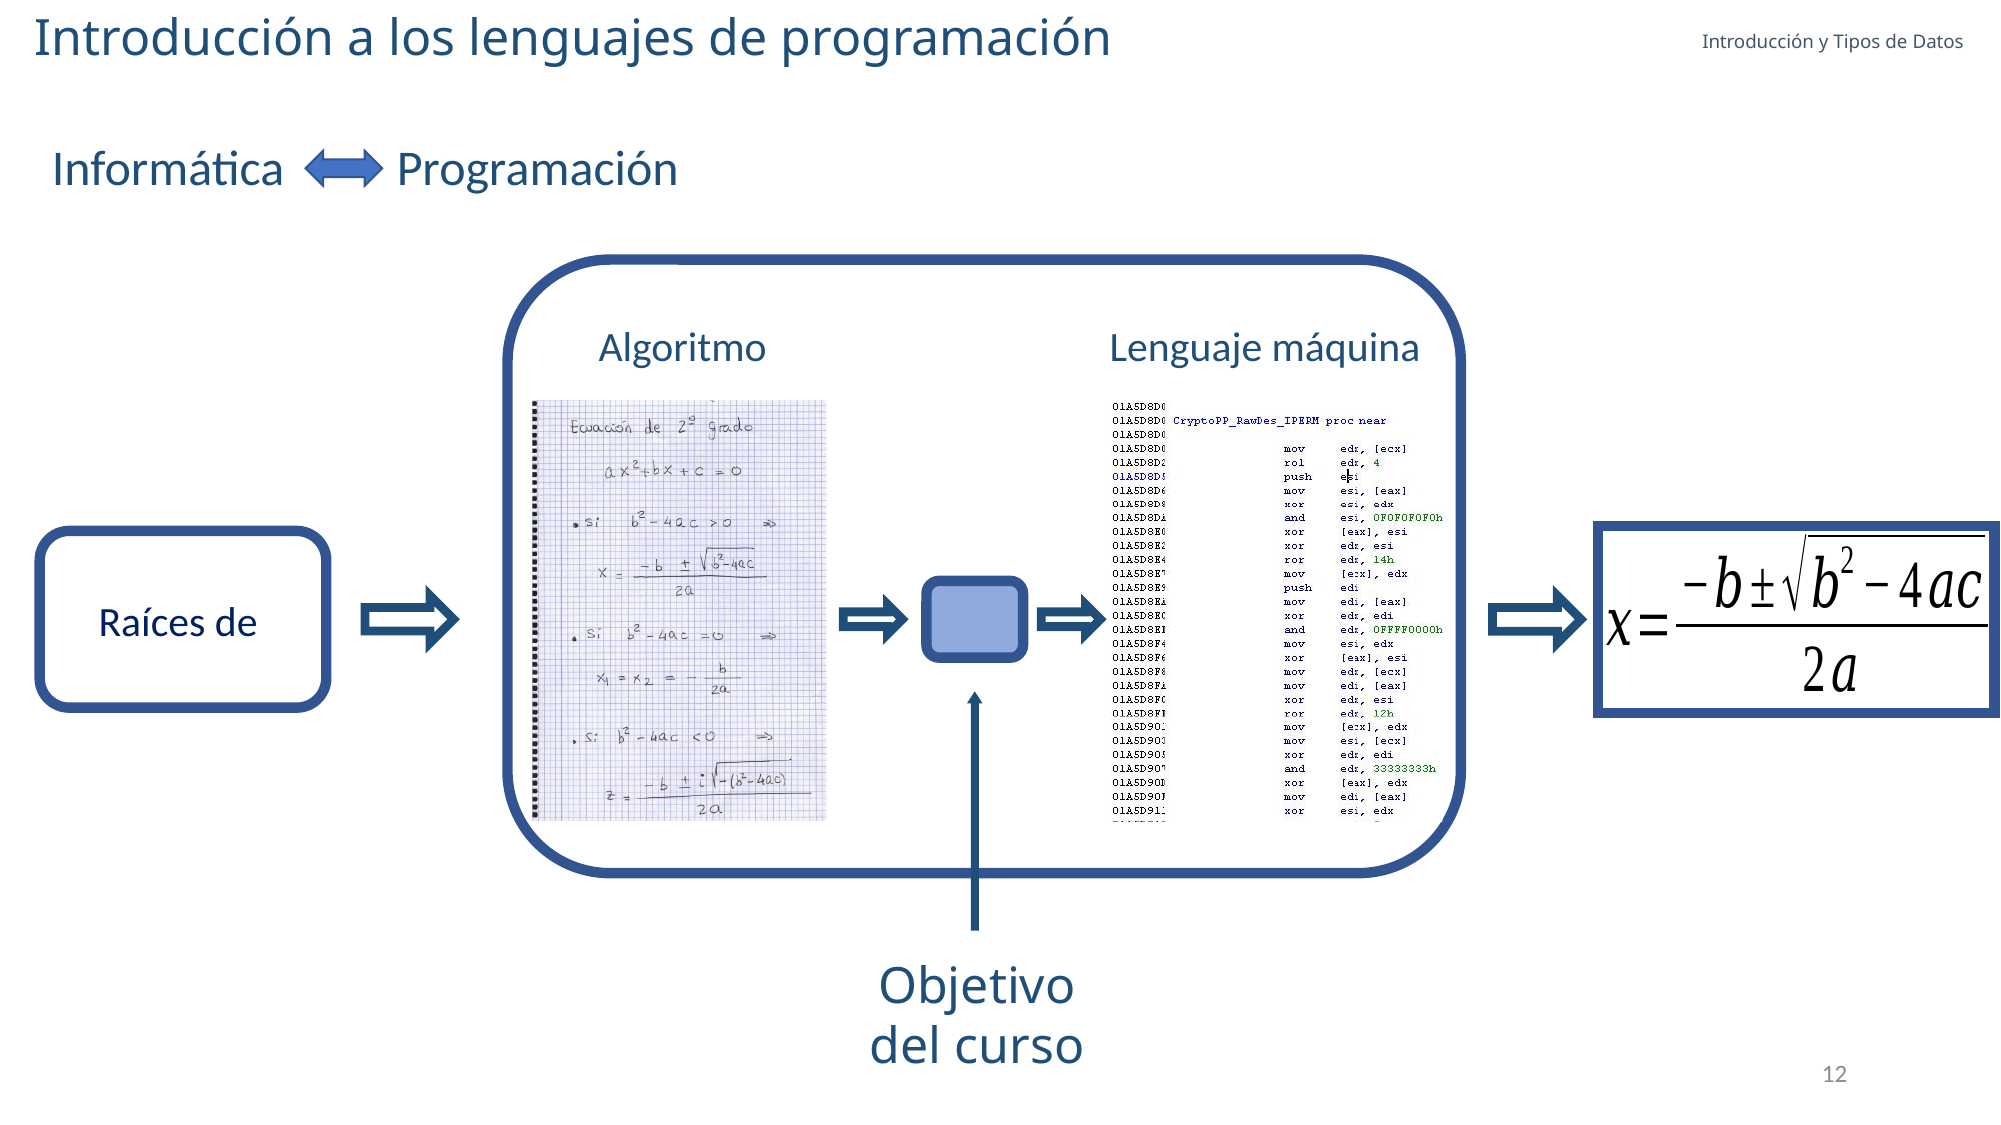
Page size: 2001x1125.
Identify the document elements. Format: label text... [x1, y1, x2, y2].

text_box Algoritmo [583, 312, 854, 377]
text_box [1491, 593, 1583, 646]
text_box Lenguaje máquina [1094, 312, 1443, 377]
slide_number 12 [1412, 1042, 1863, 1103]
text_box [506, 258, 1462, 875]
text_box [304, 148, 384, 189]
text_box [842, 601, 904, 637]
text_box [925, 579, 1025, 659]
picture [532, 400, 827, 822]
text_box Introducción y Tipos de Datos [1614, 24, 2000, 70]
text_box Introducción a los lenguajes de programación [19, 0, 1129, 73]
picture [1111, 400, 1443, 822]
text_box [1040, 601, 1102, 637]
text_box [363, 593, 456, 646]
text_box Informática Programación [37, 127, 1326, 203]
text_box [966, 691, 983, 931]
text_box Objetivo del curso [842, 946, 1112, 1081]
